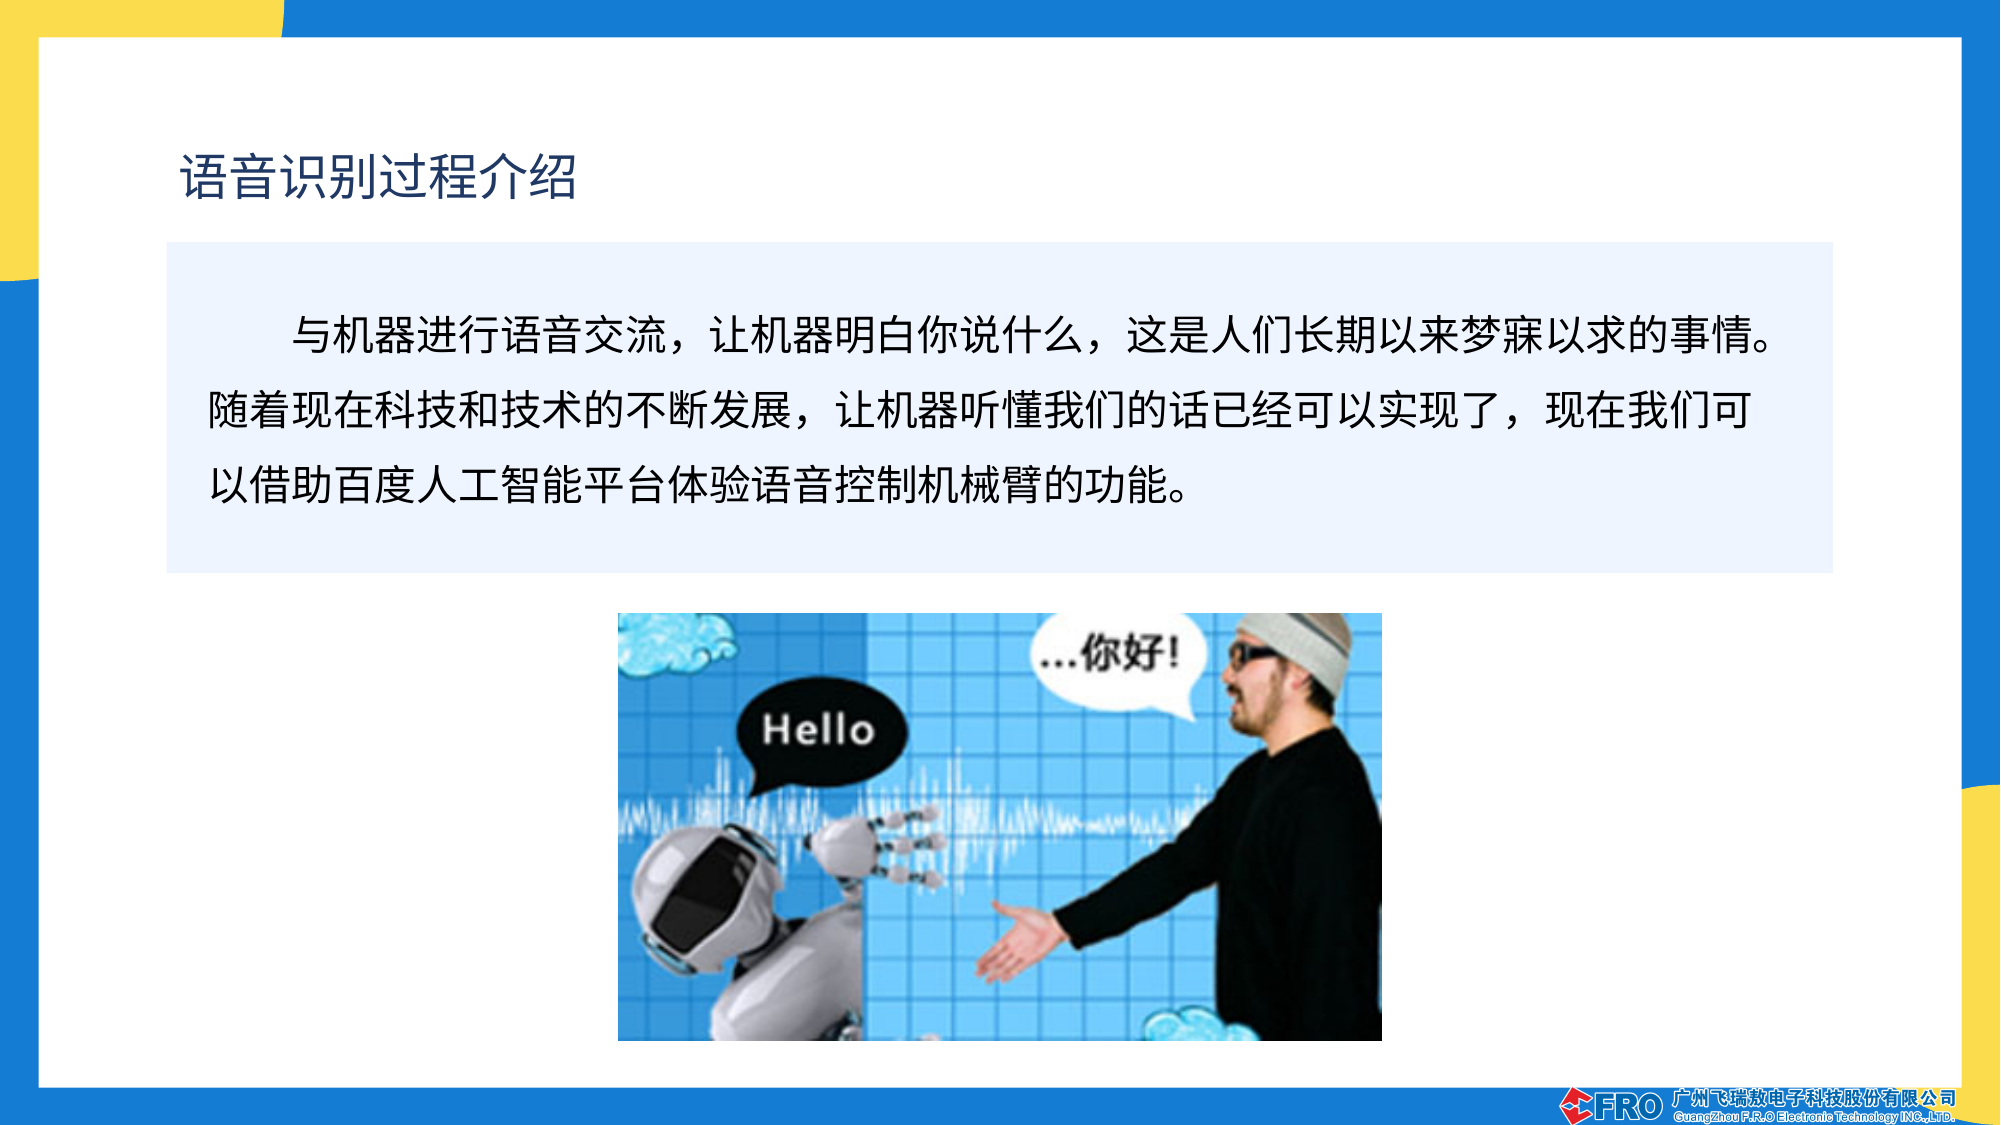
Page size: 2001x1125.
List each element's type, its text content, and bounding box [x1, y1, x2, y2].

text_box 与机器进行语音交流，让机器明白你说什么，这是人们长期以来梦寐以求的事情。随着现在科技和技术的不断发展，让机器听懂我们的话已经可以实现了，现在我们可以借助百度人工智能平台体验语音控制机械臂的功能。 [166, 241, 1834, 574]
text_box 语音识别过程介绍 [163, 137, 1144, 213]
picture [1559, 1087, 1956, 1125]
picture [618, 613, 1382, 1041]
